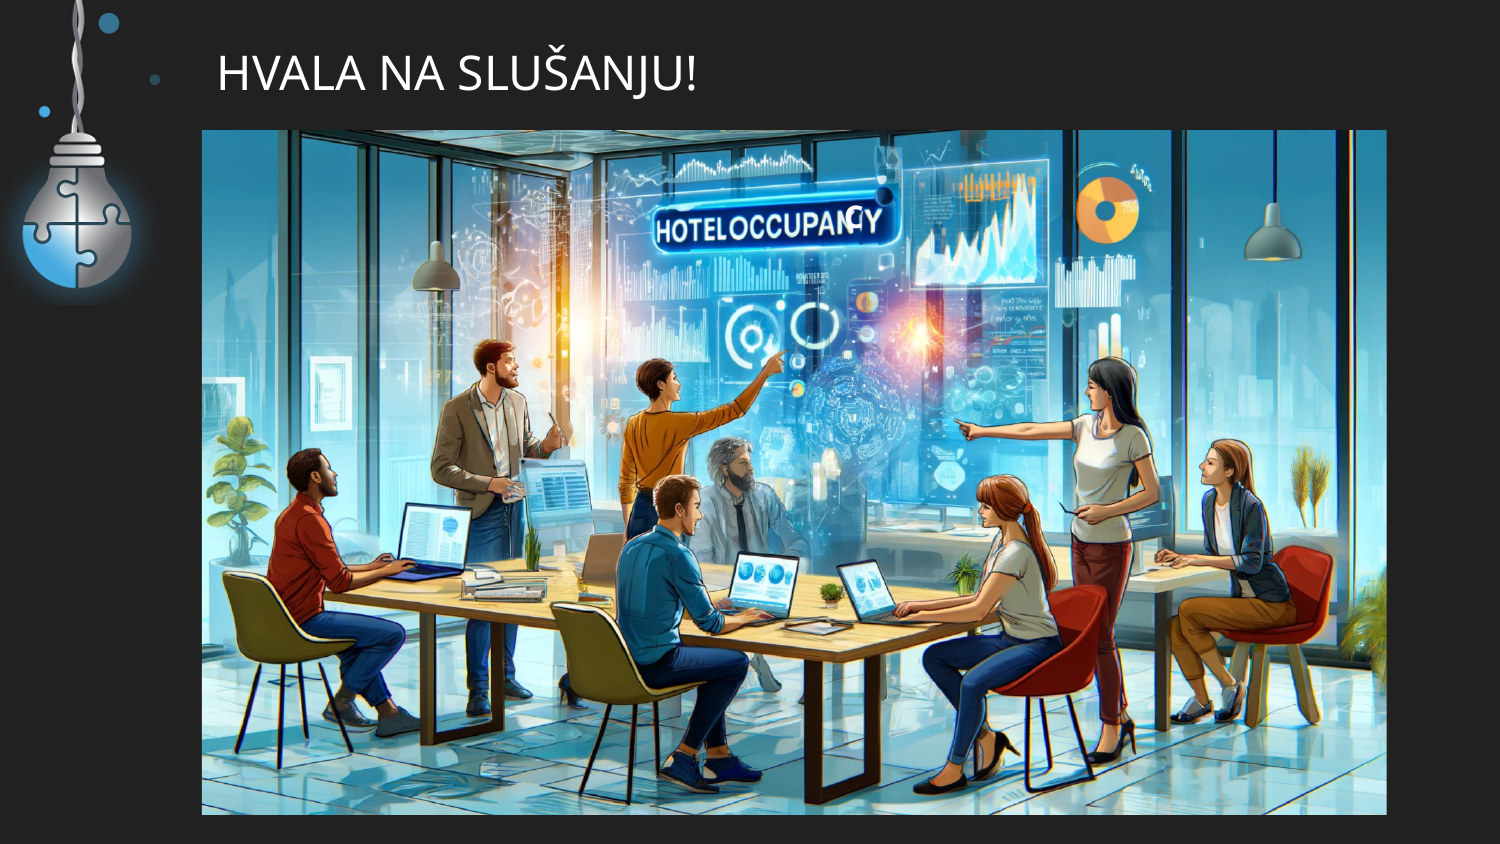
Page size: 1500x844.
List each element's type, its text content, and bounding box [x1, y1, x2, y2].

picture [0, 0, 172, 305]
picture [201, 130, 1387, 815]
text_box HVALA NA SLUŠANJU! [201, 27, 1214, 116]
